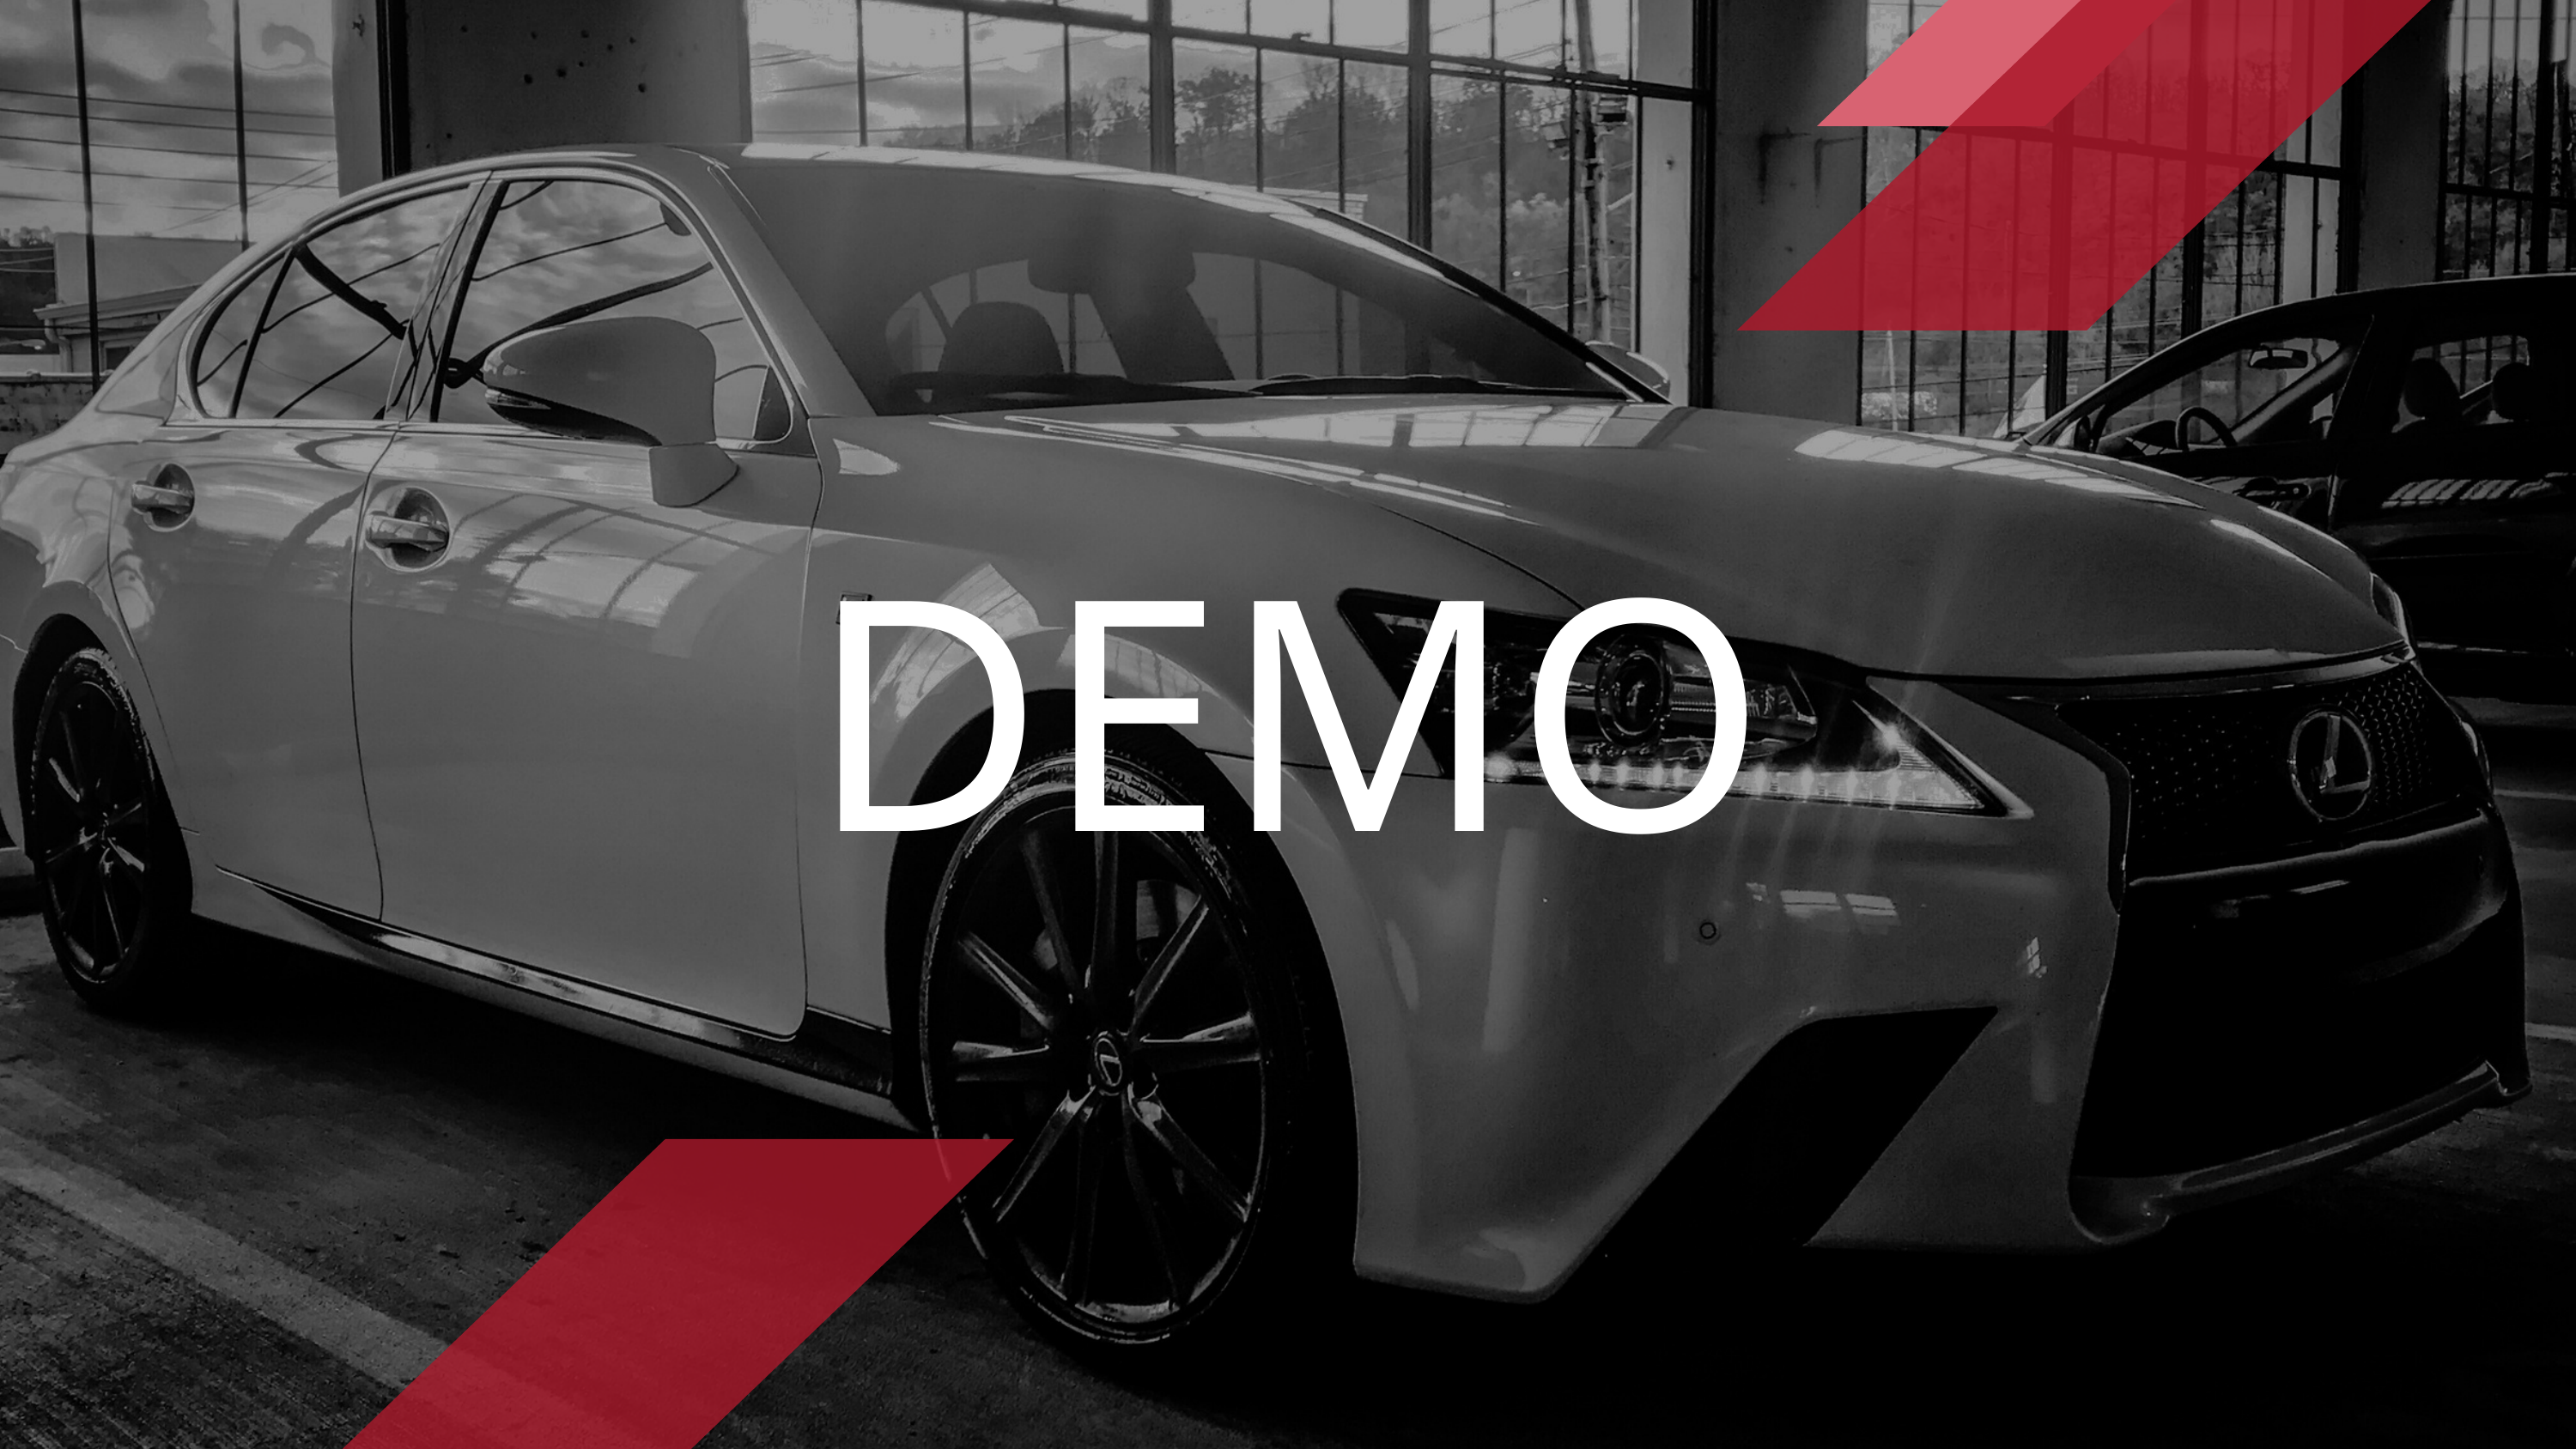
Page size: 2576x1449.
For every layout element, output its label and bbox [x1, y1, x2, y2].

text_box [321, 1138, 1015, 1449]
text_box [1736, 0, 2432, 331]
text_box [0, 0, 2576, 1449]
